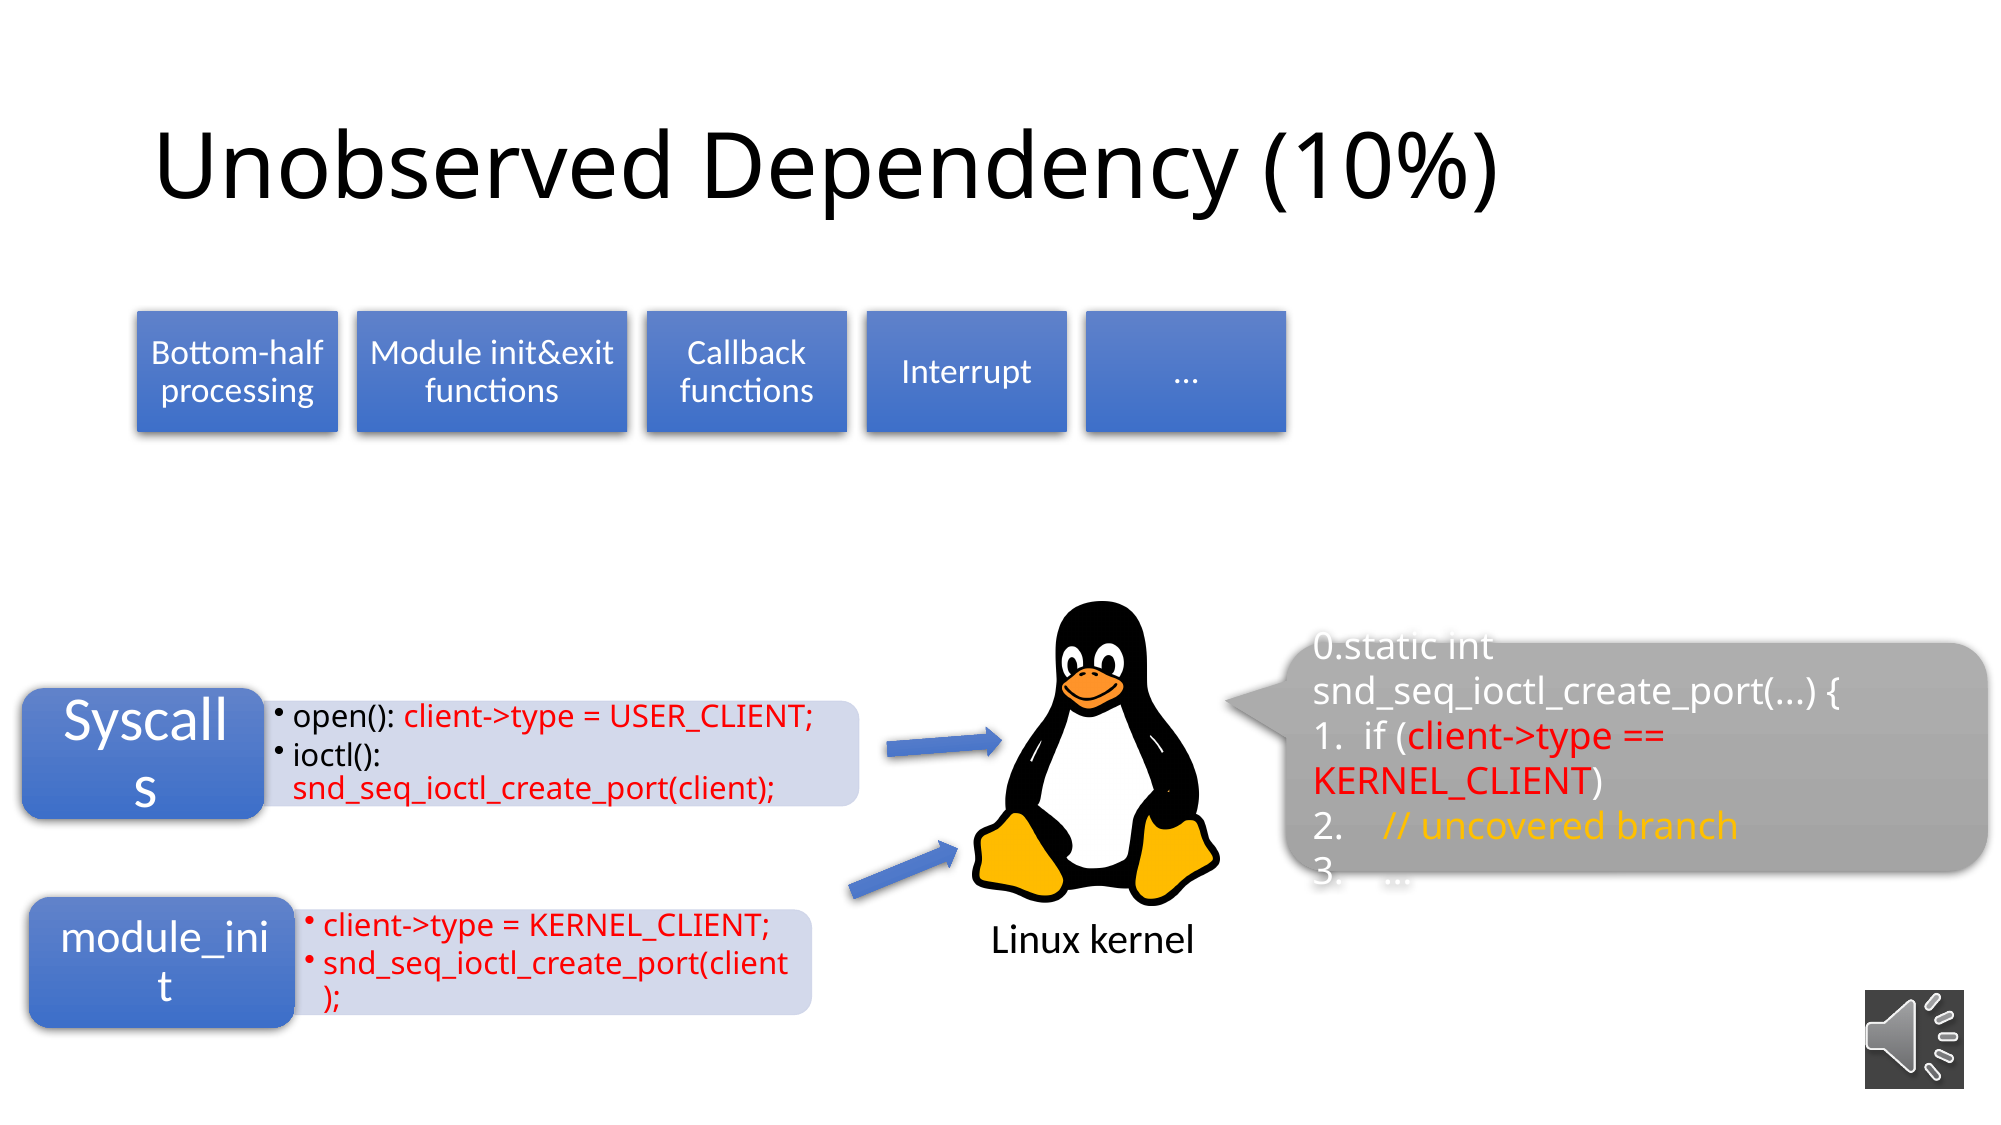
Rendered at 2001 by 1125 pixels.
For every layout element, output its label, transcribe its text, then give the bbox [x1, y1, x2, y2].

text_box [16, 896, 824, 1028]
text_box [137, 277, 1287, 467]
text_box 0.static int snd_seq_ioctl_create_port(...) { 1. if (client->type == KERNEL_CLIENT) 2. // uncovered branch 3. … [1225, 642, 1988, 871]
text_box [0, 688, 905, 819]
text_box [848, 840, 958, 899]
text_box [905, 735, 969, 756]
picture [1864, 989, 1965, 1090]
title Unobserved Dependency (10%) [137, 59, 1863, 278]
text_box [969, 601, 1220, 988]
